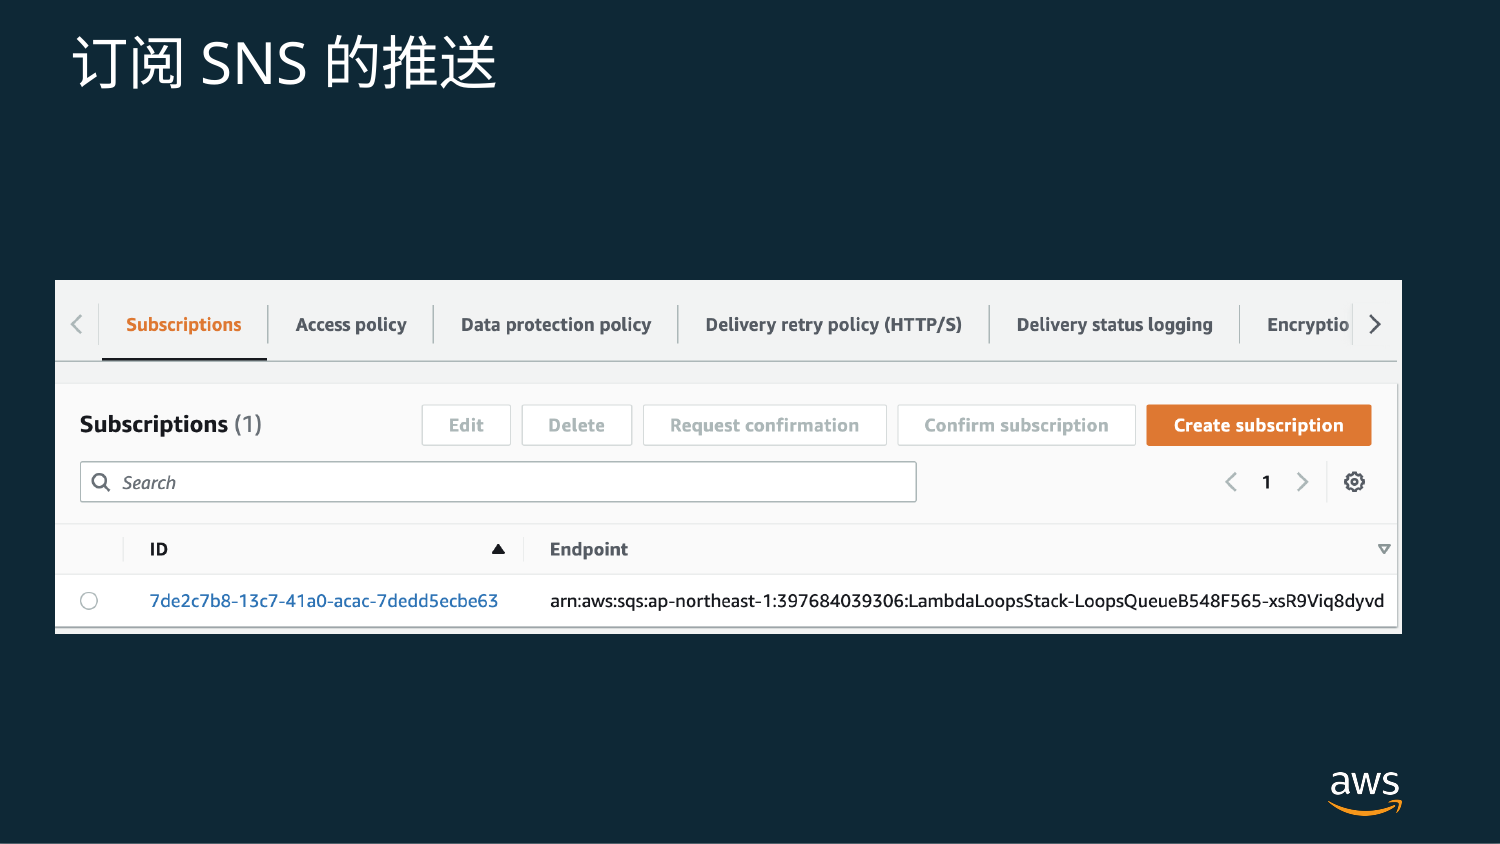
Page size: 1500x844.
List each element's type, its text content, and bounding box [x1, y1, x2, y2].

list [55, 280, 1402, 635]
title 订阅SNS的推送 [55, 18, 1402, 109]
picture [1328, 772, 1402, 816]
